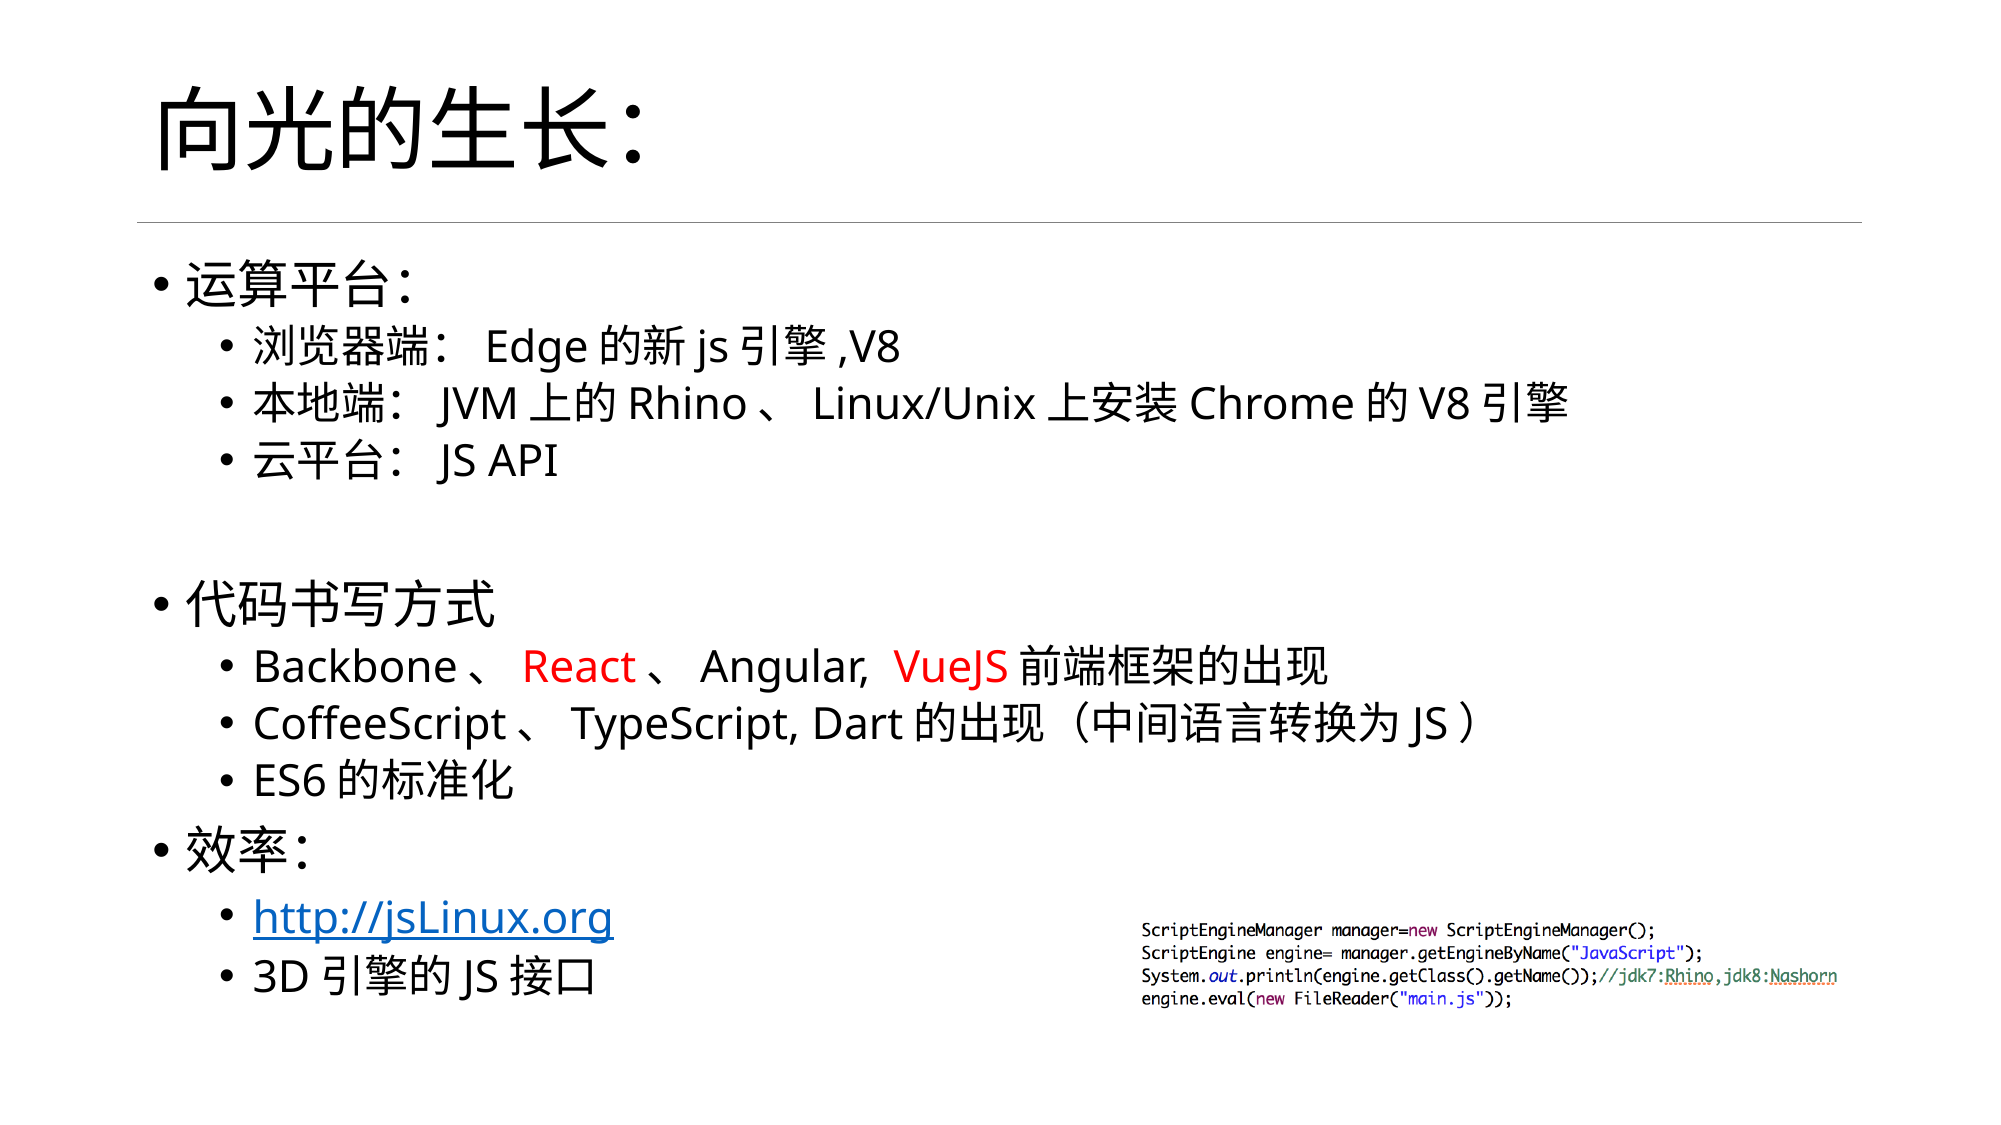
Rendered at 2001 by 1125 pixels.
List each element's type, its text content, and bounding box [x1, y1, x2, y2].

list 运算平台： 浏览器端：Edge的新js引擎,V8 本地端：JVM上的Rhino、Linux/Unix上安装Chrome的V8引擎 云平台：JS API 代码书写方式 Backbone、React、Angular, VueJS前端框架的出现 CoffeeScript、TypeScript, Dart的出现（中间语言转换为JS） ES6的标准化 效率： http://jsLinux.org 3D引擎的JS接口 [137, 251, 1863, 1014]
picture [1128, 907, 1863, 1014]
title 向光的生长： [137, 44, 1863, 223]
